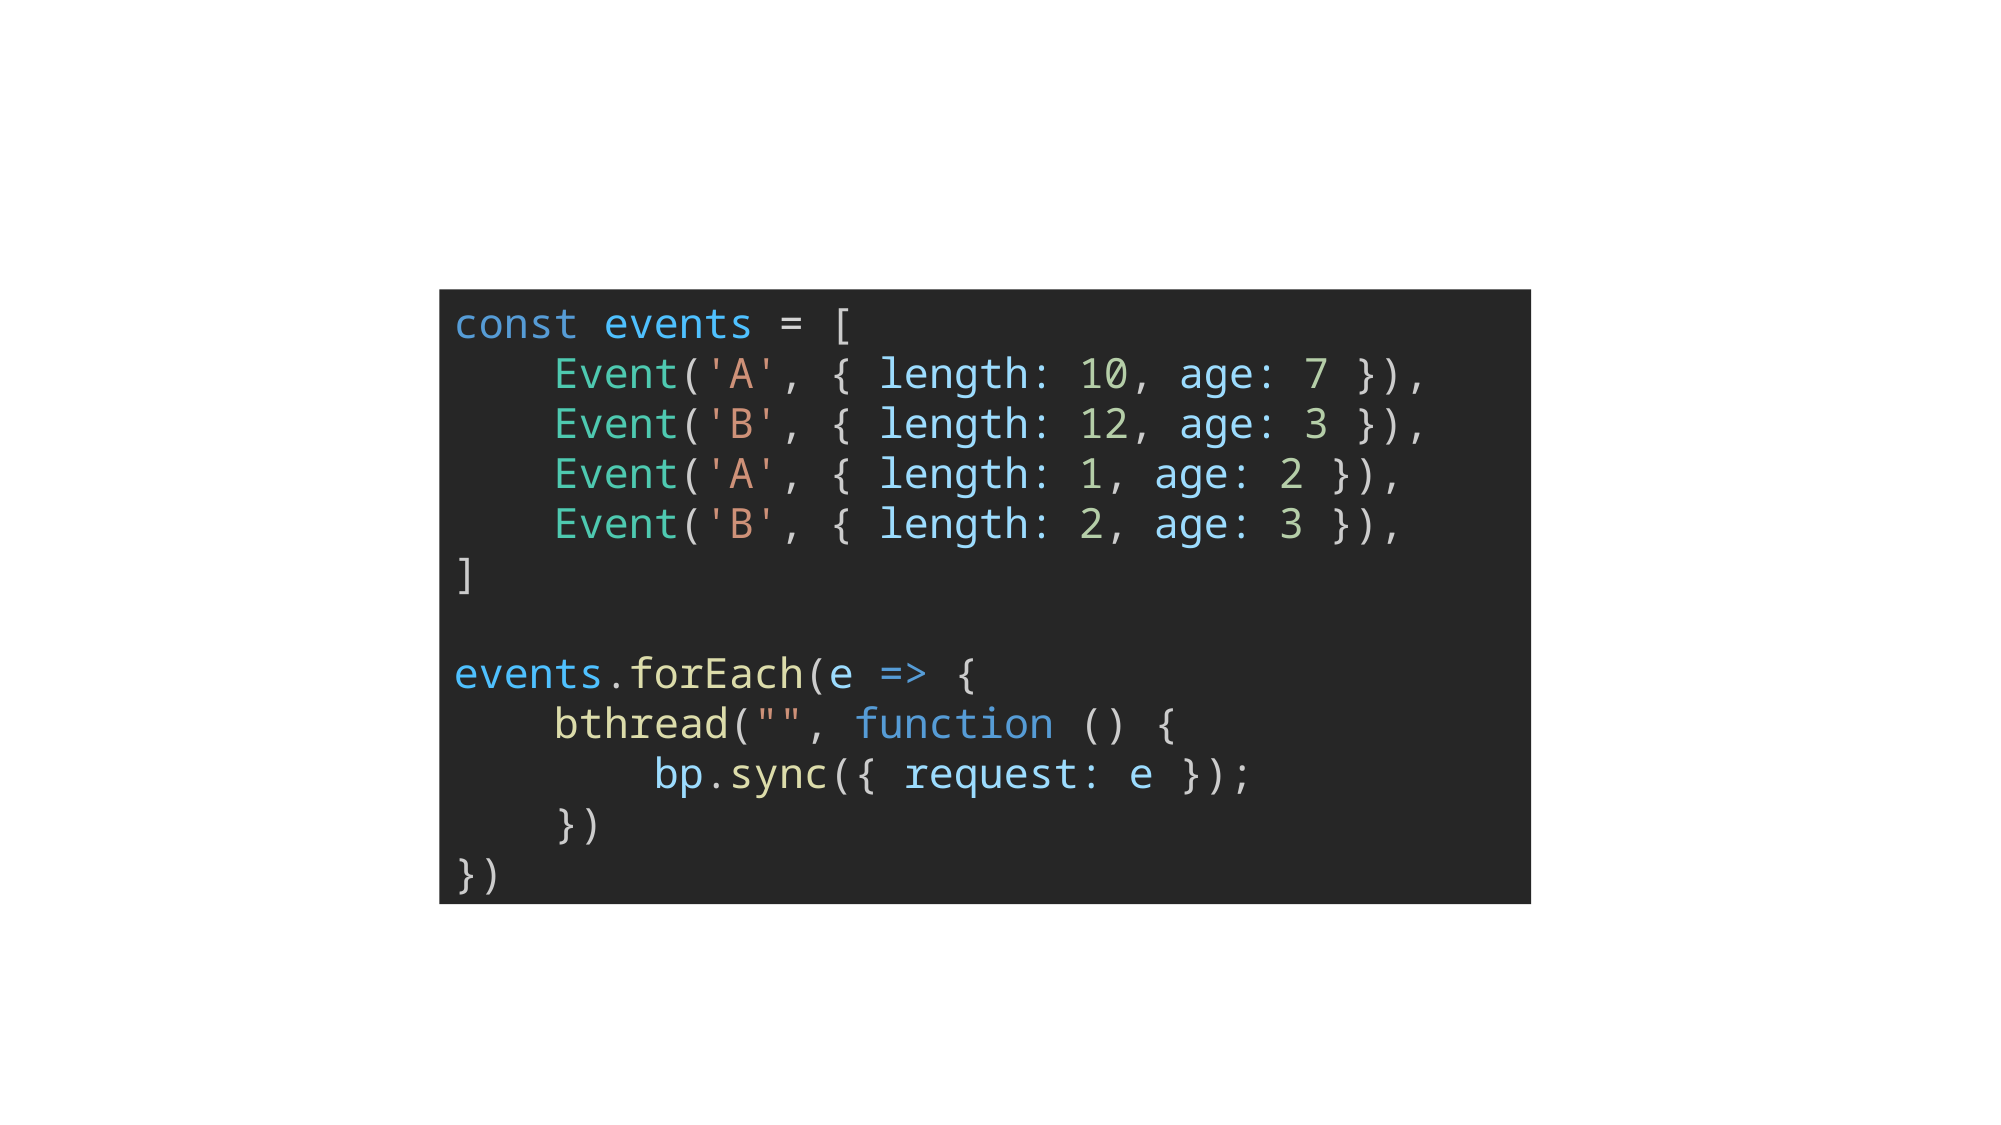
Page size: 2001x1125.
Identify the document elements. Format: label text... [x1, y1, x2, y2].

text_box const events = [ Event('A', { length: 10, age: 7 }), Event('B', { length: 12, age: 3 }), Event('A', { length: 1, age: 2 }), Event('B', { length: 2, age: 3 }), ] events.forEach(e => { bthread("", function () { bp.sync({ request: e }); }) }) [439, 289, 1532, 905]
